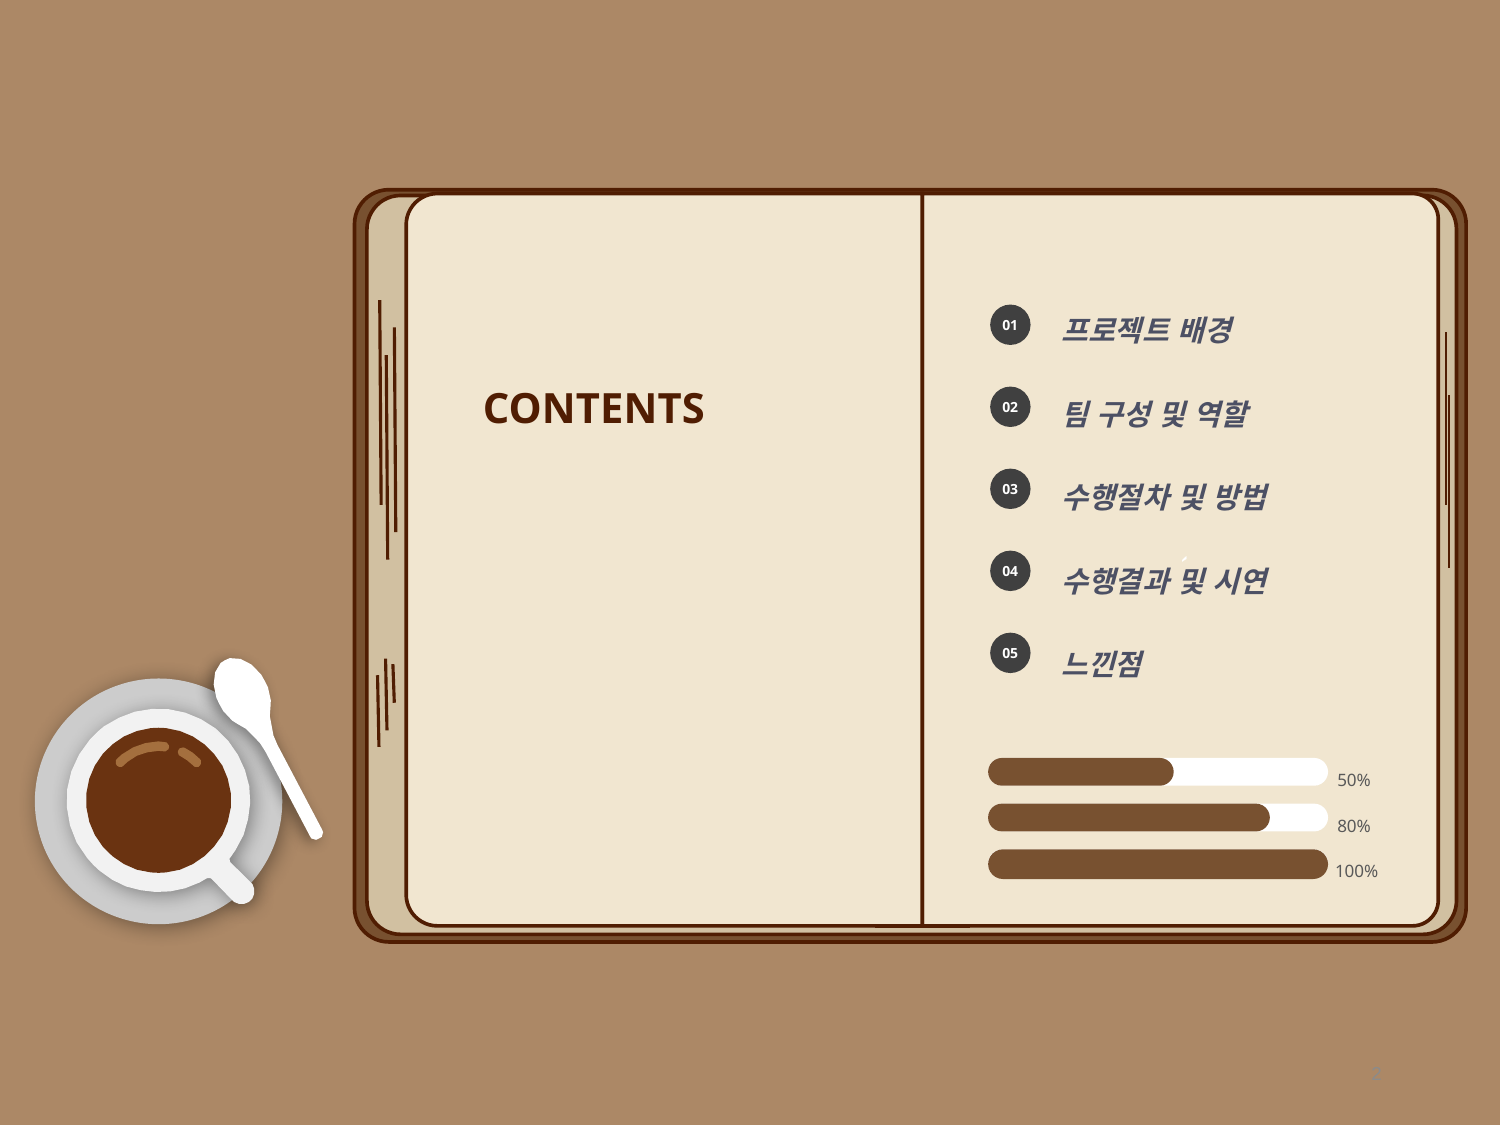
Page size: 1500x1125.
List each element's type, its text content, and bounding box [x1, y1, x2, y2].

slide_number 2 [1059, 1042, 1397, 1103]
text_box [354, 189, 1467, 942]
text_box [990, 304, 1318, 690]
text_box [34, 648, 298, 925]
